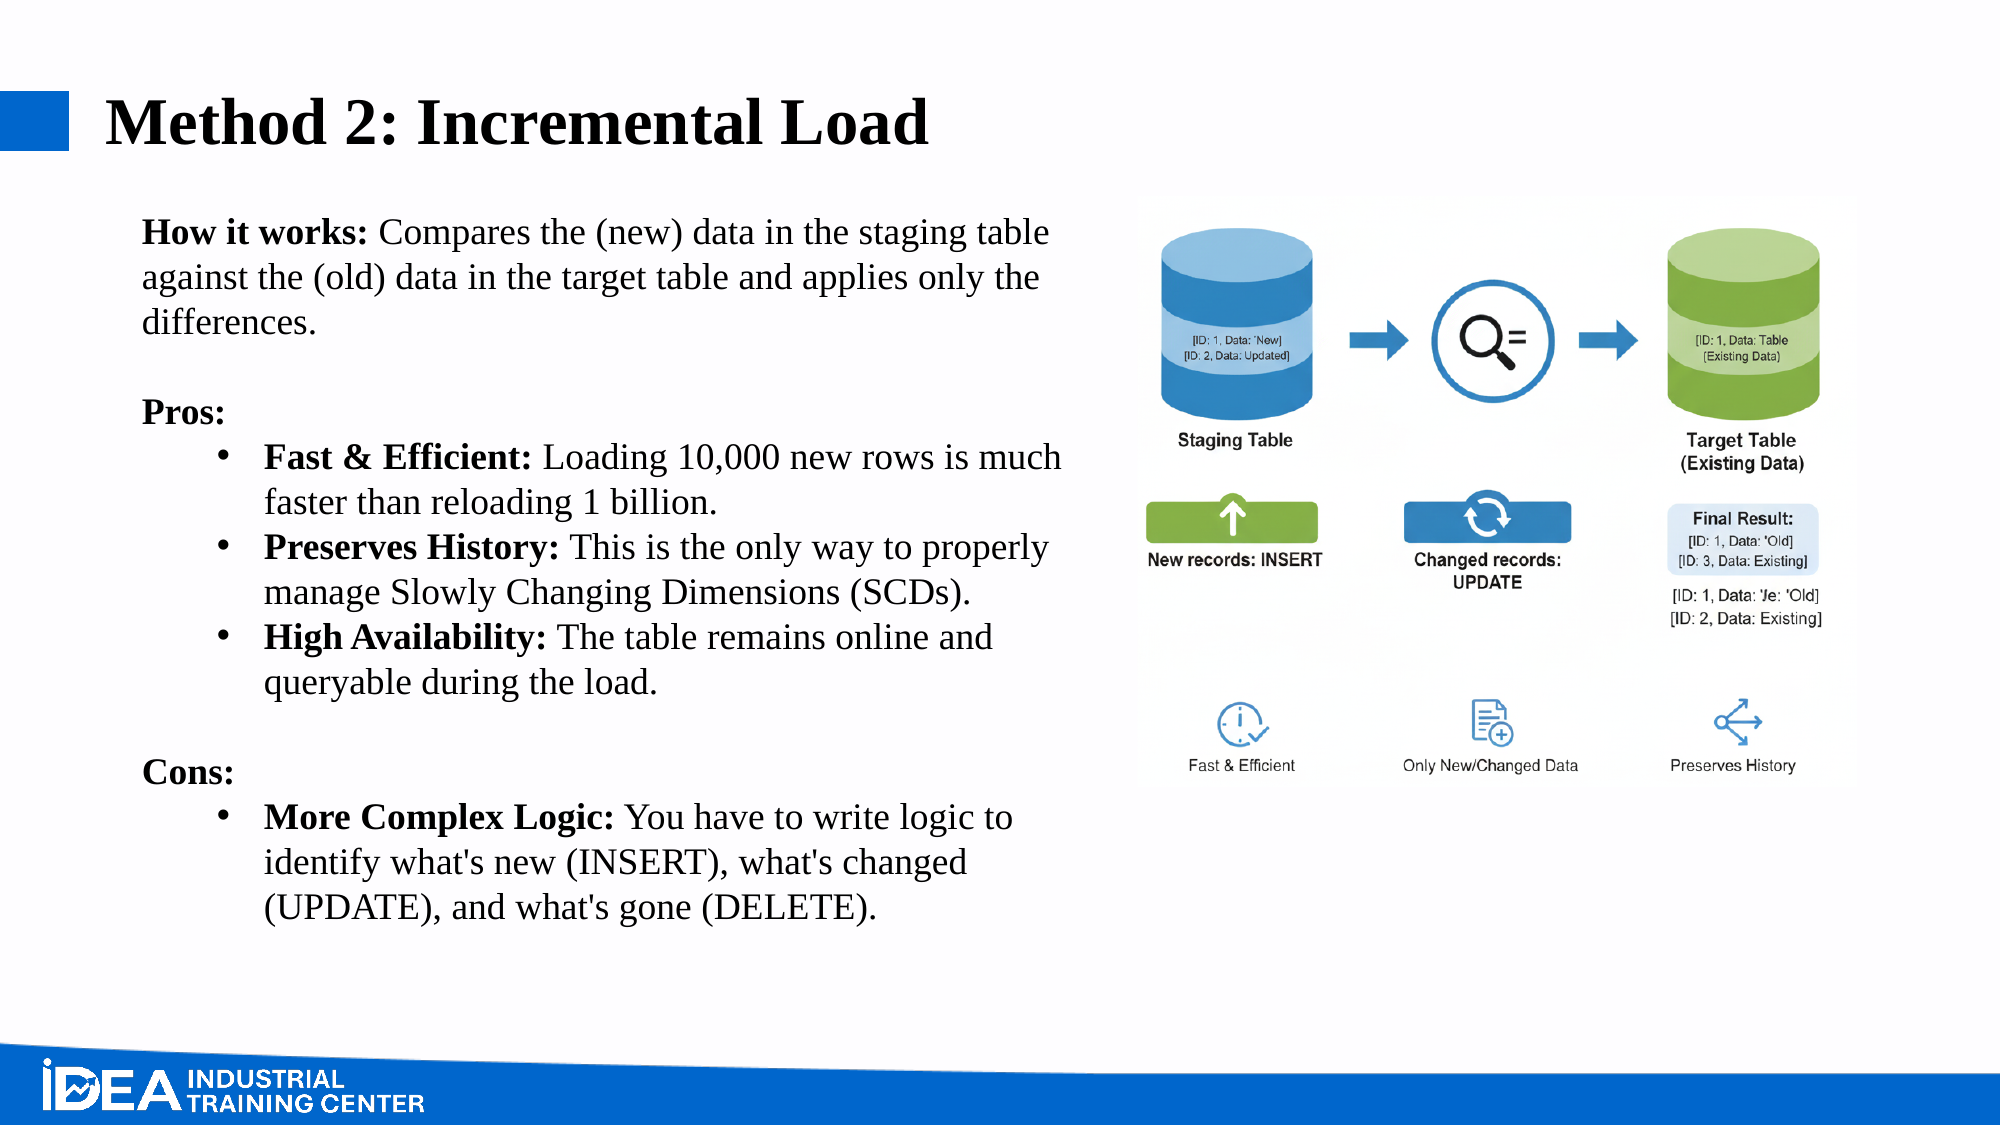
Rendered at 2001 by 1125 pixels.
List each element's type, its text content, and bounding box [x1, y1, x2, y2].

text_box How it works: Compares the (new) data in the staging table against the (old) data in the target table and applies only the differences. Pros: Fast & Efficient: Loading 10,000 new rows is much faster than reloading 1 billion. Preserves History: This is the only way to properly manage Slowly Changing Dimensions (SCDs). High Availability: The table remains online and queryable during the load. Cons: More Complex Logic: You have to write logic to identify what's new (INSERT), what's changed (UPDATE), and what's gone (DELETE). [126, 199, 1109, 935]
picture [0, 1031, 2000, 1125]
picture [1137, 195, 1857, 787]
title Method 2: Incremental Load [105, 94, 1895, 167]
picture [0, 91, 69, 151]
